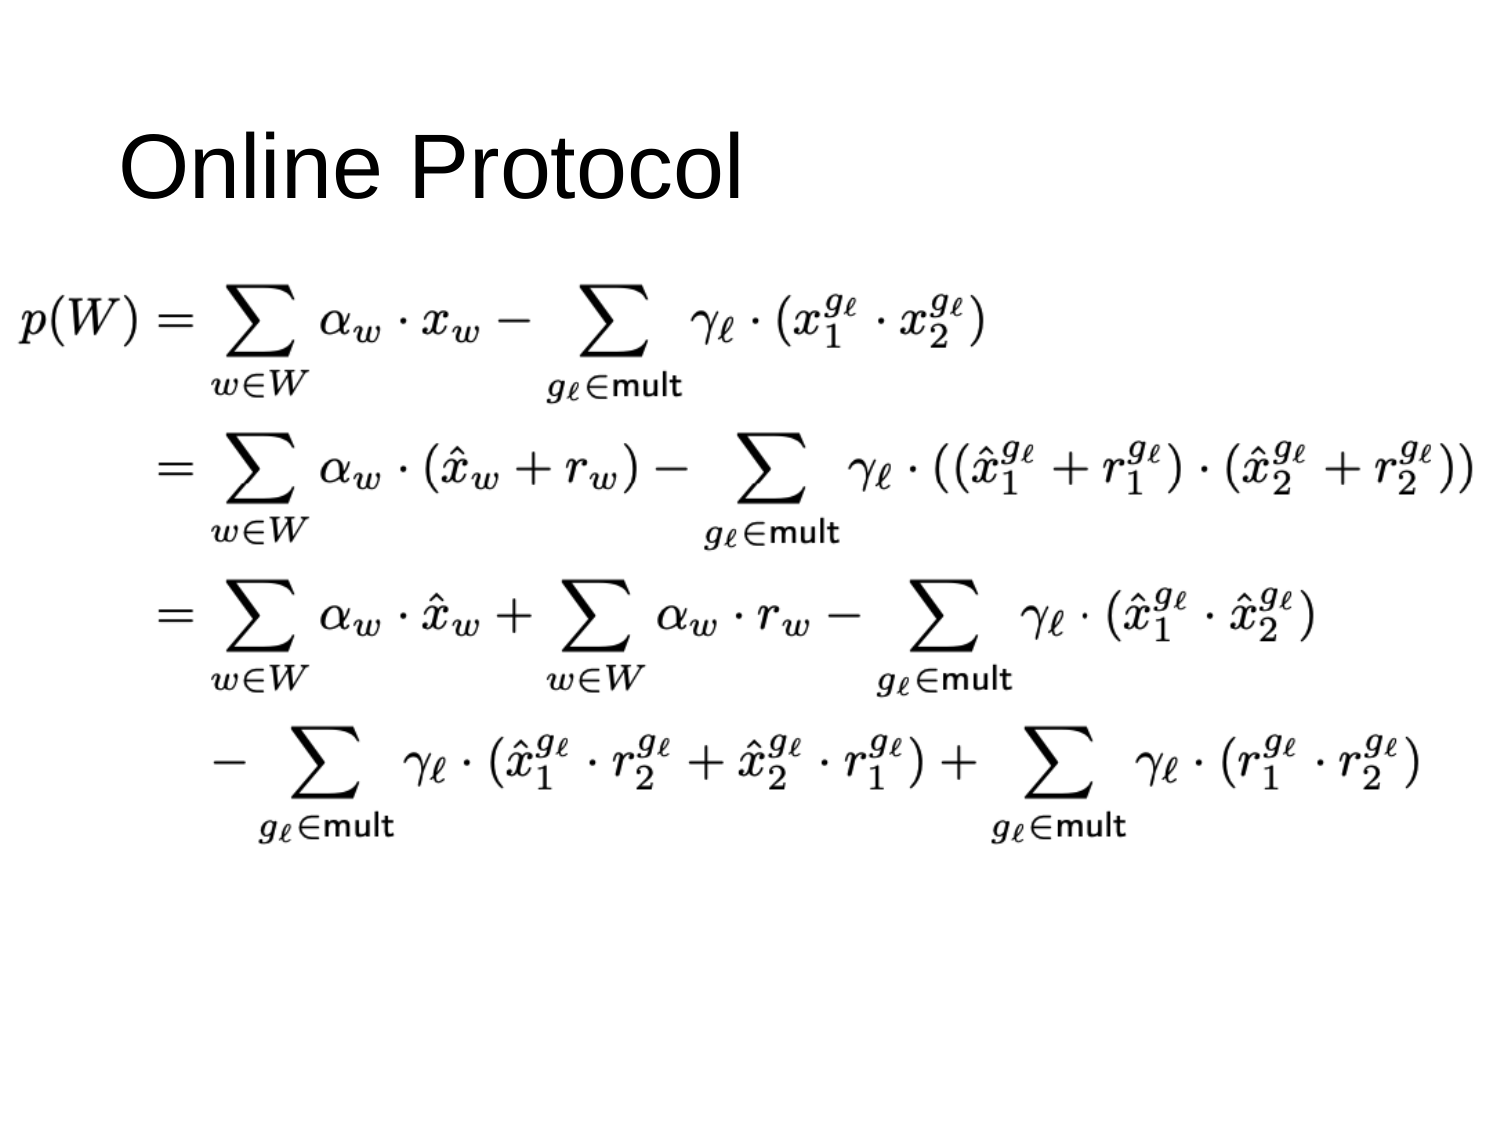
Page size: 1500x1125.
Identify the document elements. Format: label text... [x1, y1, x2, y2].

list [7, 262, 1500, 863]
title Online Protocol [103, 59, 1397, 262]
